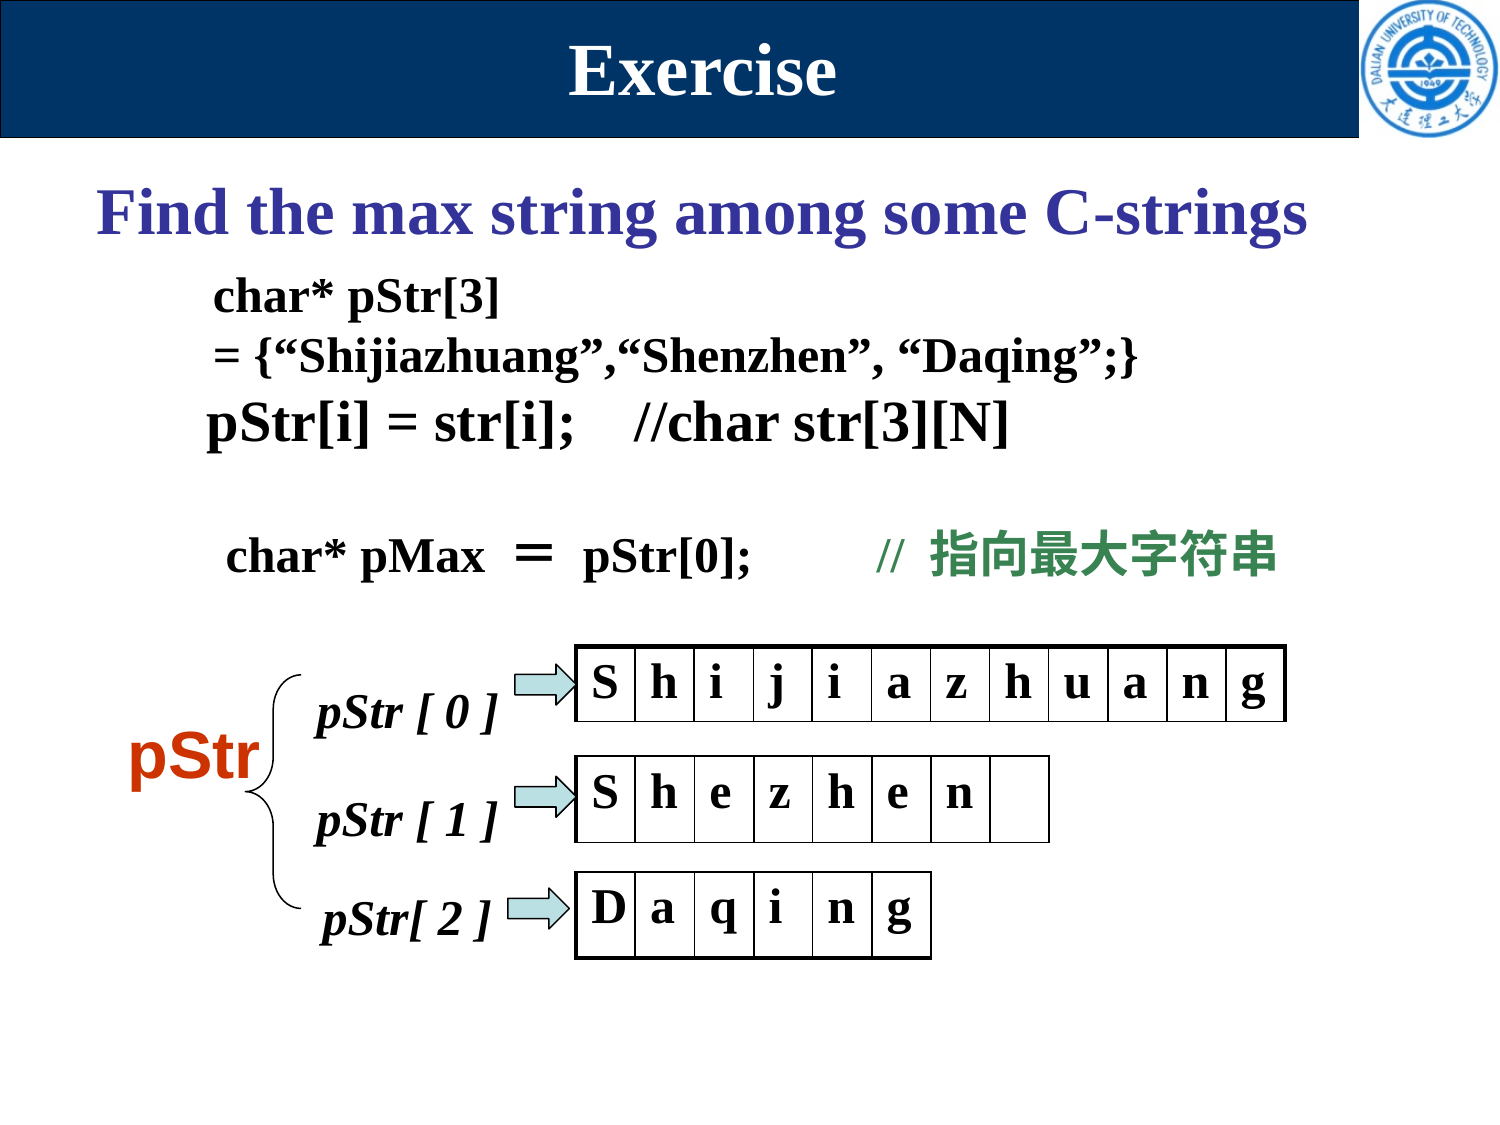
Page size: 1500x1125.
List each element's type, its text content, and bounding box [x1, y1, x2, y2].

table_header [991, 757, 1048, 842]
table_header z [755, 757, 812, 842]
table_header D [578, 873, 634, 956]
text_box [100, 256, 1305, 381]
table_header i [813, 649, 871, 721]
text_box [300, 609, 516, 954]
text_box [520, 888, 570, 929]
table_header h [636, 757, 694, 842]
table_header i [695, 649, 753, 721]
table_header u [1049, 649, 1107, 721]
text_box [520, 664, 577, 706]
table_header n [932, 757, 989, 842]
table_header S [578, 649, 634, 721]
text_box Find the max string among some C-strings [64, 160, 1500, 256]
picture [1359, 0, 1500, 138]
table_header g [873, 873, 930, 956]
text_box char* pStr[3] = {“Shijiazhuang”,“Shenzhen”, “Daqing”;} pStr[i] = str[i]; //char str[3][N] char* pMax ＝ pStr[0]; // 指向最大字符串 [135, 256, 1341, 770]
text_box [245, 675, 295, 908]
table_header h [636, 649, 693, 721]
table_header e [873, 757, 930, 842]
table_header a [1109, 649, 1166, 721]
table_header n [1168, 649, 1225, 721]
table_header h [813, 757, 871, 842]
text_box pStr [112, 705, 273, 800]
text_box [520, 776, 577, 818]
text_box [182, 533, 514, 617]
table_header e [695, 757, 753, 842]
table_header h [990, 649, 1048, 721]
table_header S [578, 757, 634, 842]
table_header g [1227, 649, 1283, 721]
table_header q [695, 873, 753, 956]
table_header j [754, 649, 811, 721]
table_header a [872, 649, 930, 721]
table_header n [813, 873, 871, 956]
table_header a [636, 873, 694, 956]
text_box Exercise [37, 12, 1350, 125]
table_header z [931, 649, 989, 721]
table_header i [755, 873, 812, 956]
